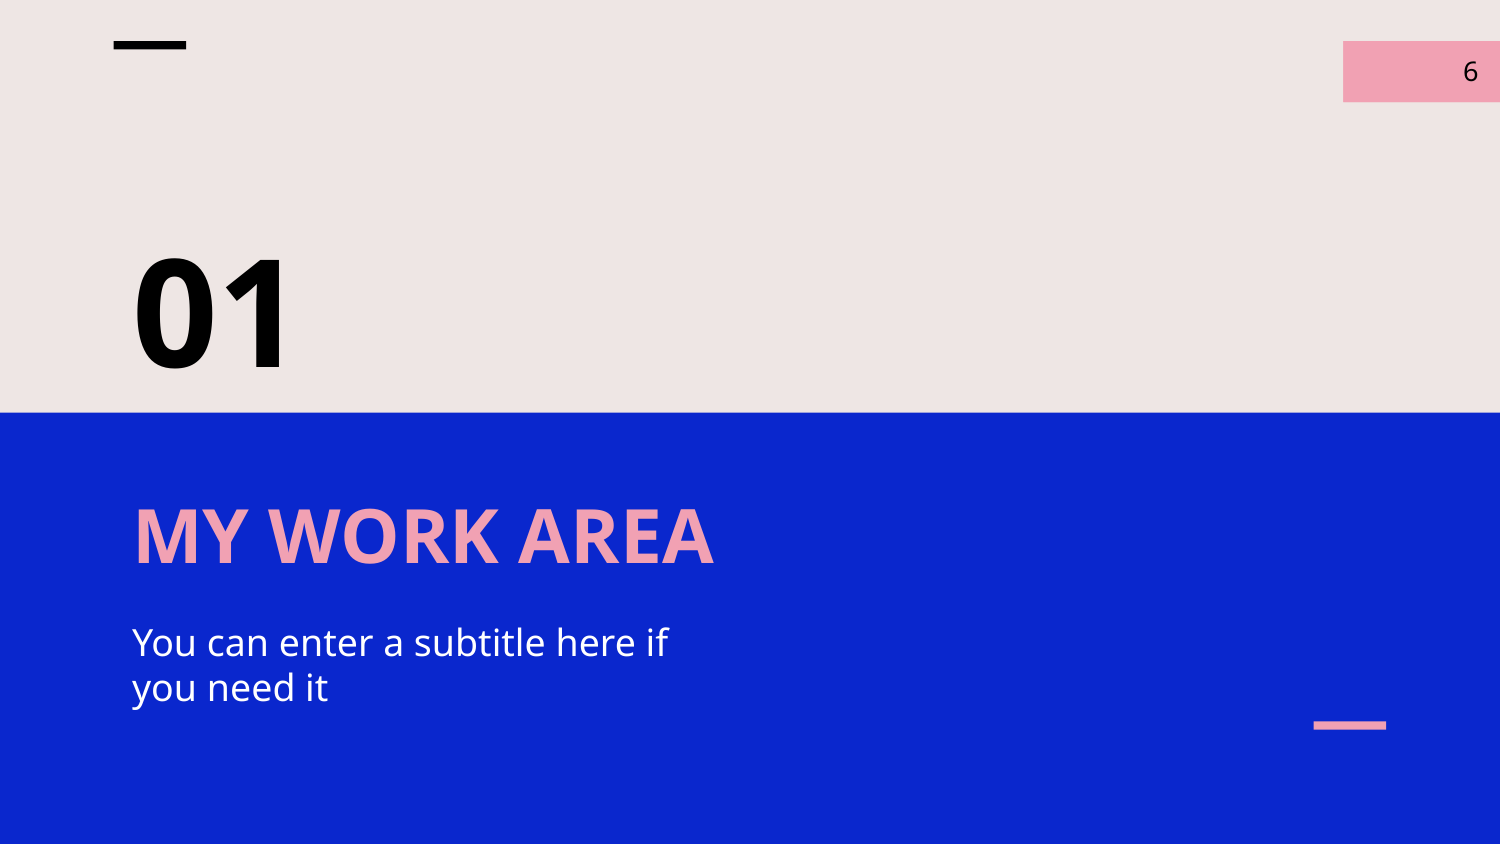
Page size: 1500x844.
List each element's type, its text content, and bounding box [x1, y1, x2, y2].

title MY WORK AREA [117, 480, 907, 587]
slide_number ‹#› [1403, 39, 1494, 104]
subtitle You can enter a subtitle here if you need it [117, 600, 703, 728]
text_box [1494, 41, 1500, 103]
text_box [1343, 41, 1403, 103]
title 01 [117, 200, 802, 413]
